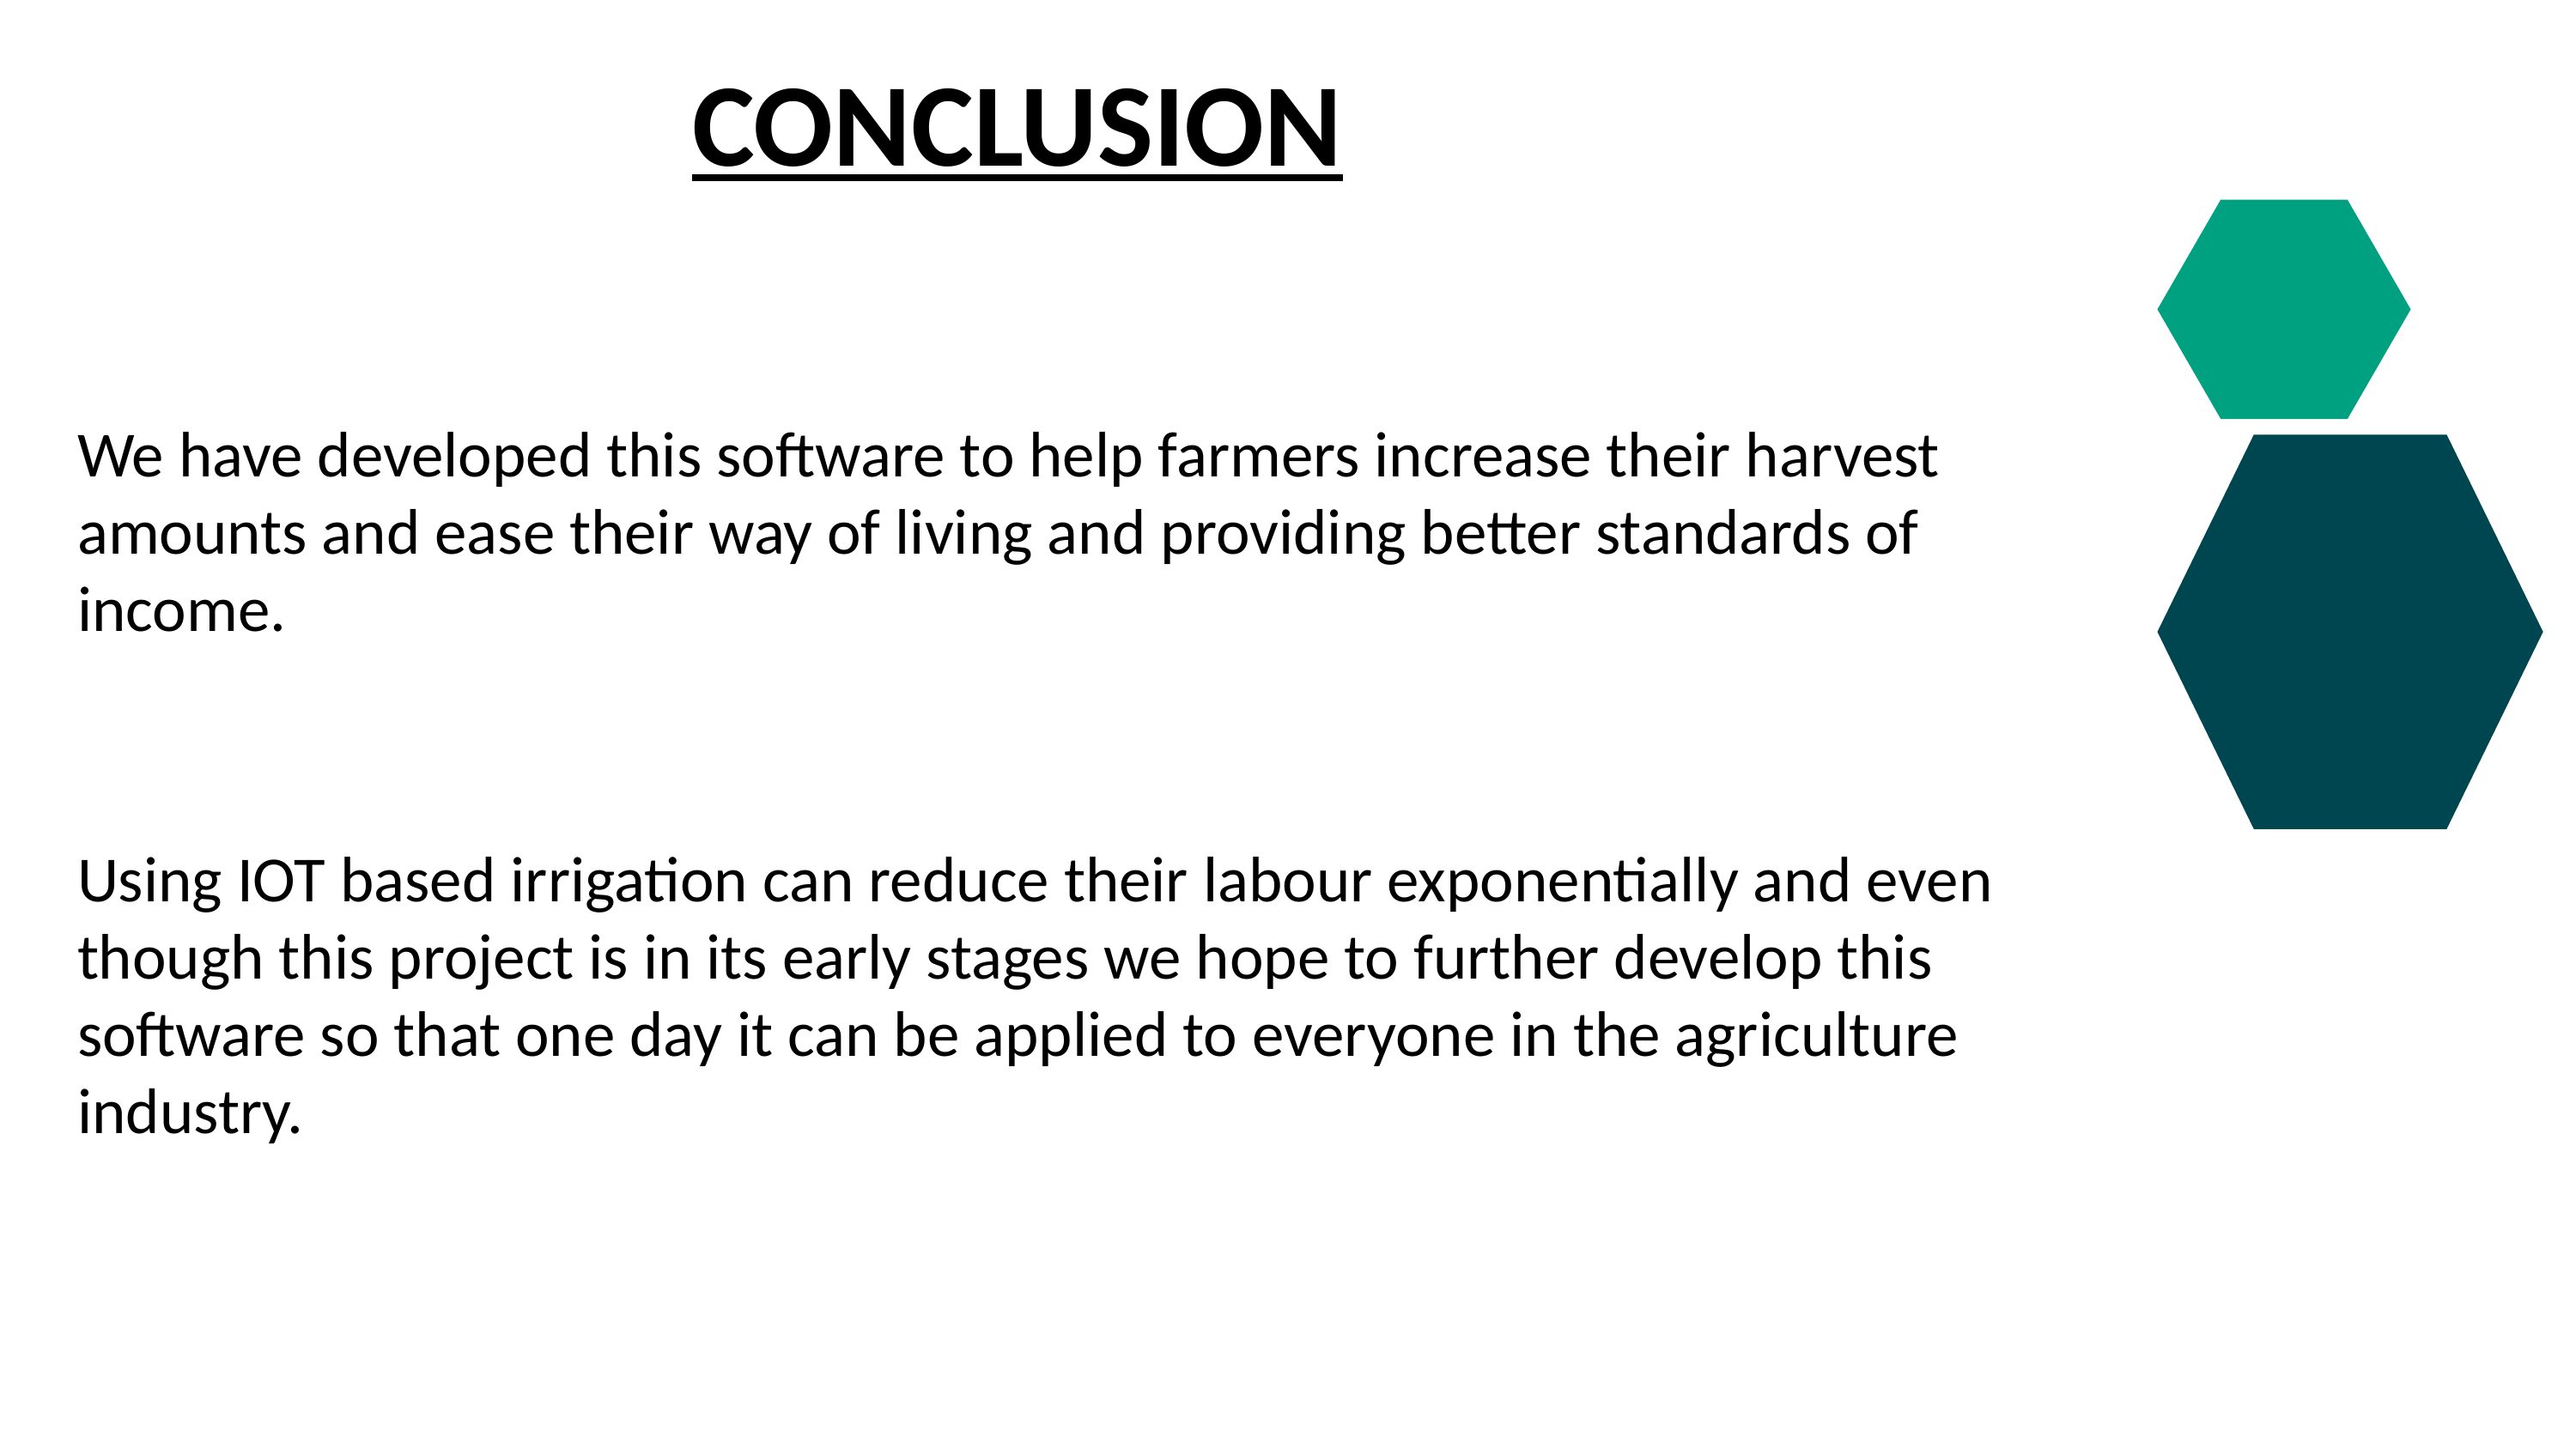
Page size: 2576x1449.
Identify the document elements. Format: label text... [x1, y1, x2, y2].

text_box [2157, 199, 2411, 420]
title CONCLUSION [64, 39, 1971, 200]
list We have developed this software to help farmers increase their harvest amounts and ease their way of living and providing better standards of income. Using IOT based irrigation can reduce their labour exponentially and even though this project is in its early stages we hope to further develop this software so that one day it can be applied to everyone in the agriculture industry. [64, 225, 2105, 1355]
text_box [2157, 433, 2543, 829]
